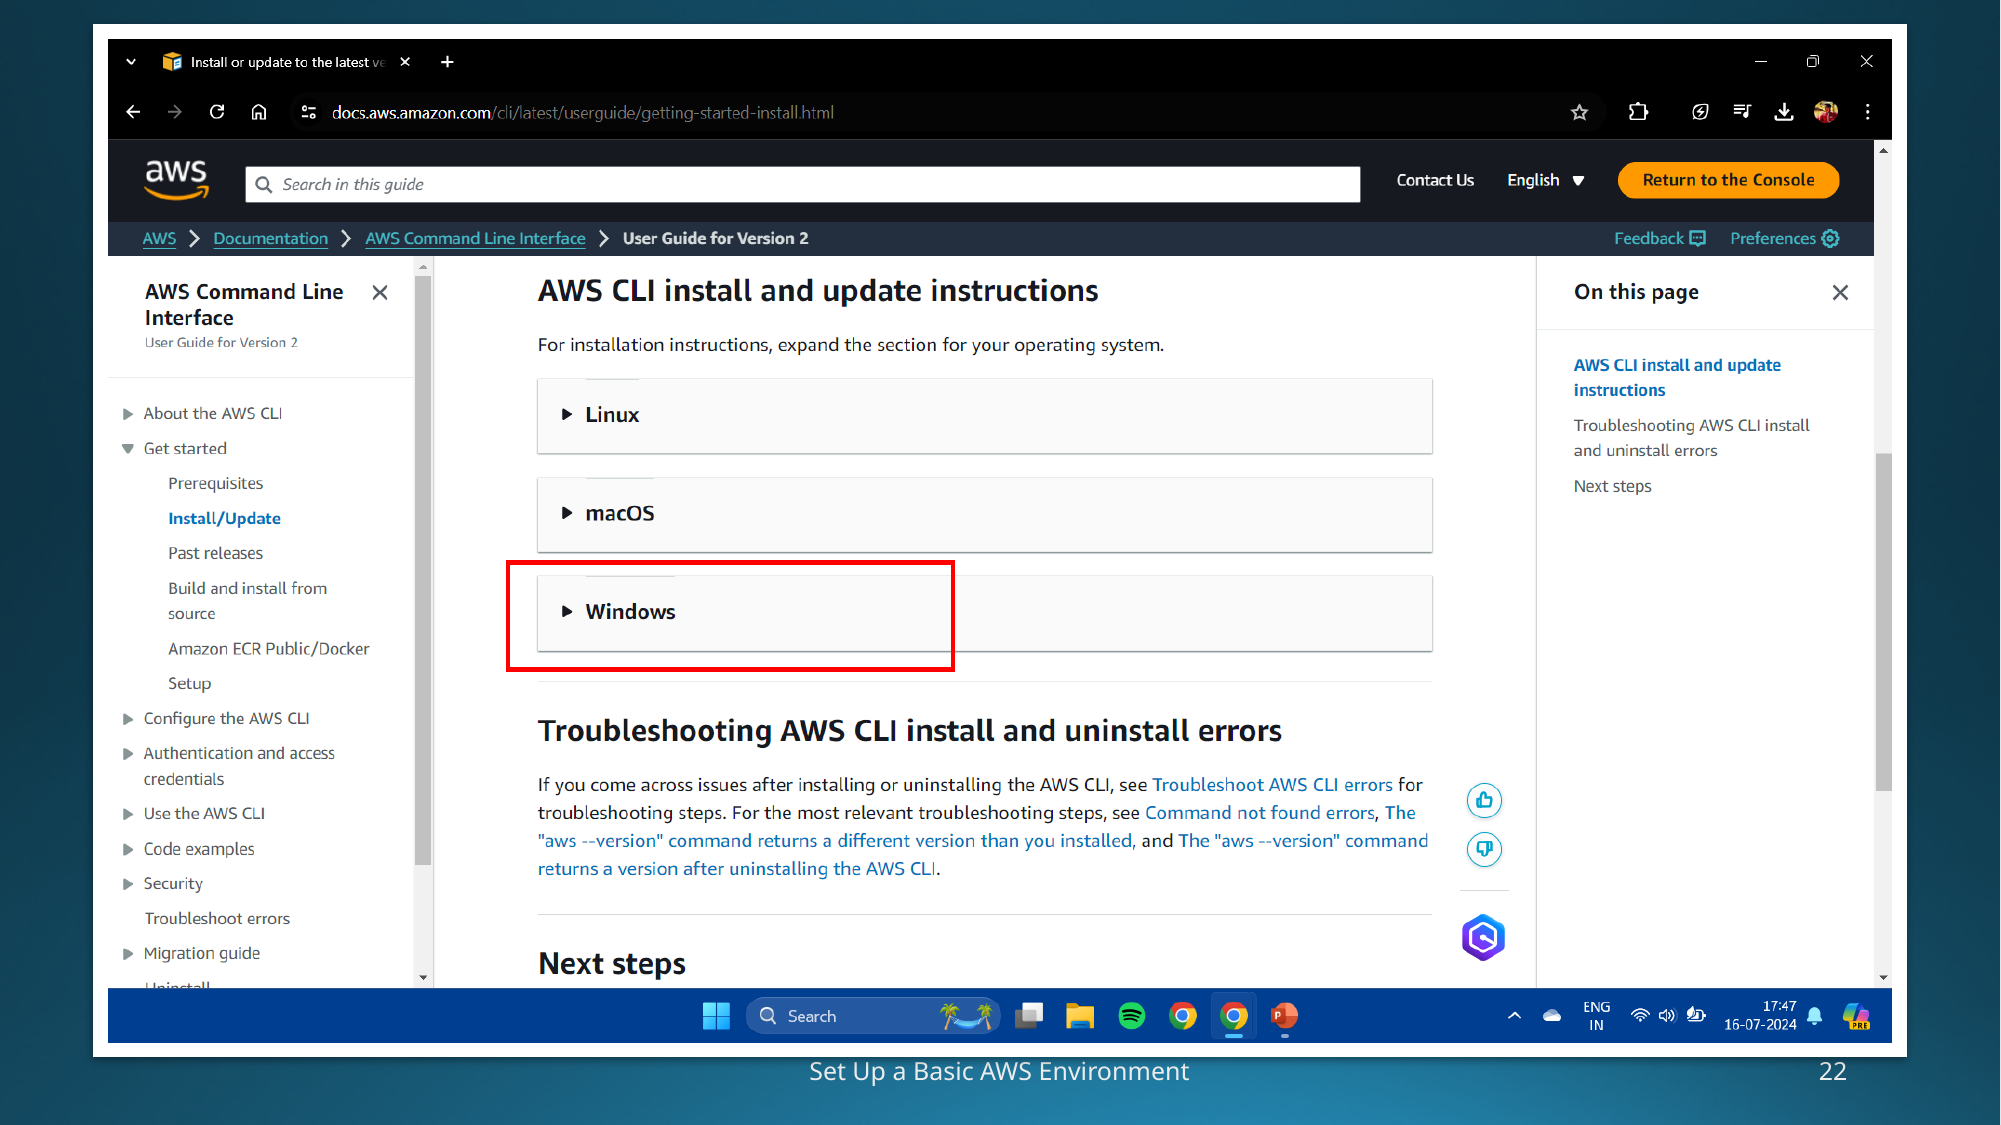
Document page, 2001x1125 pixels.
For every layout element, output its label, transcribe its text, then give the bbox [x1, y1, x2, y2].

picture [0, 0, 2001, 1125]
footer Set Up a Basic AWS Environment [662, 1066, 1338, 1103]
slide_number 22 [1412, 1066, 1863, 1103]
